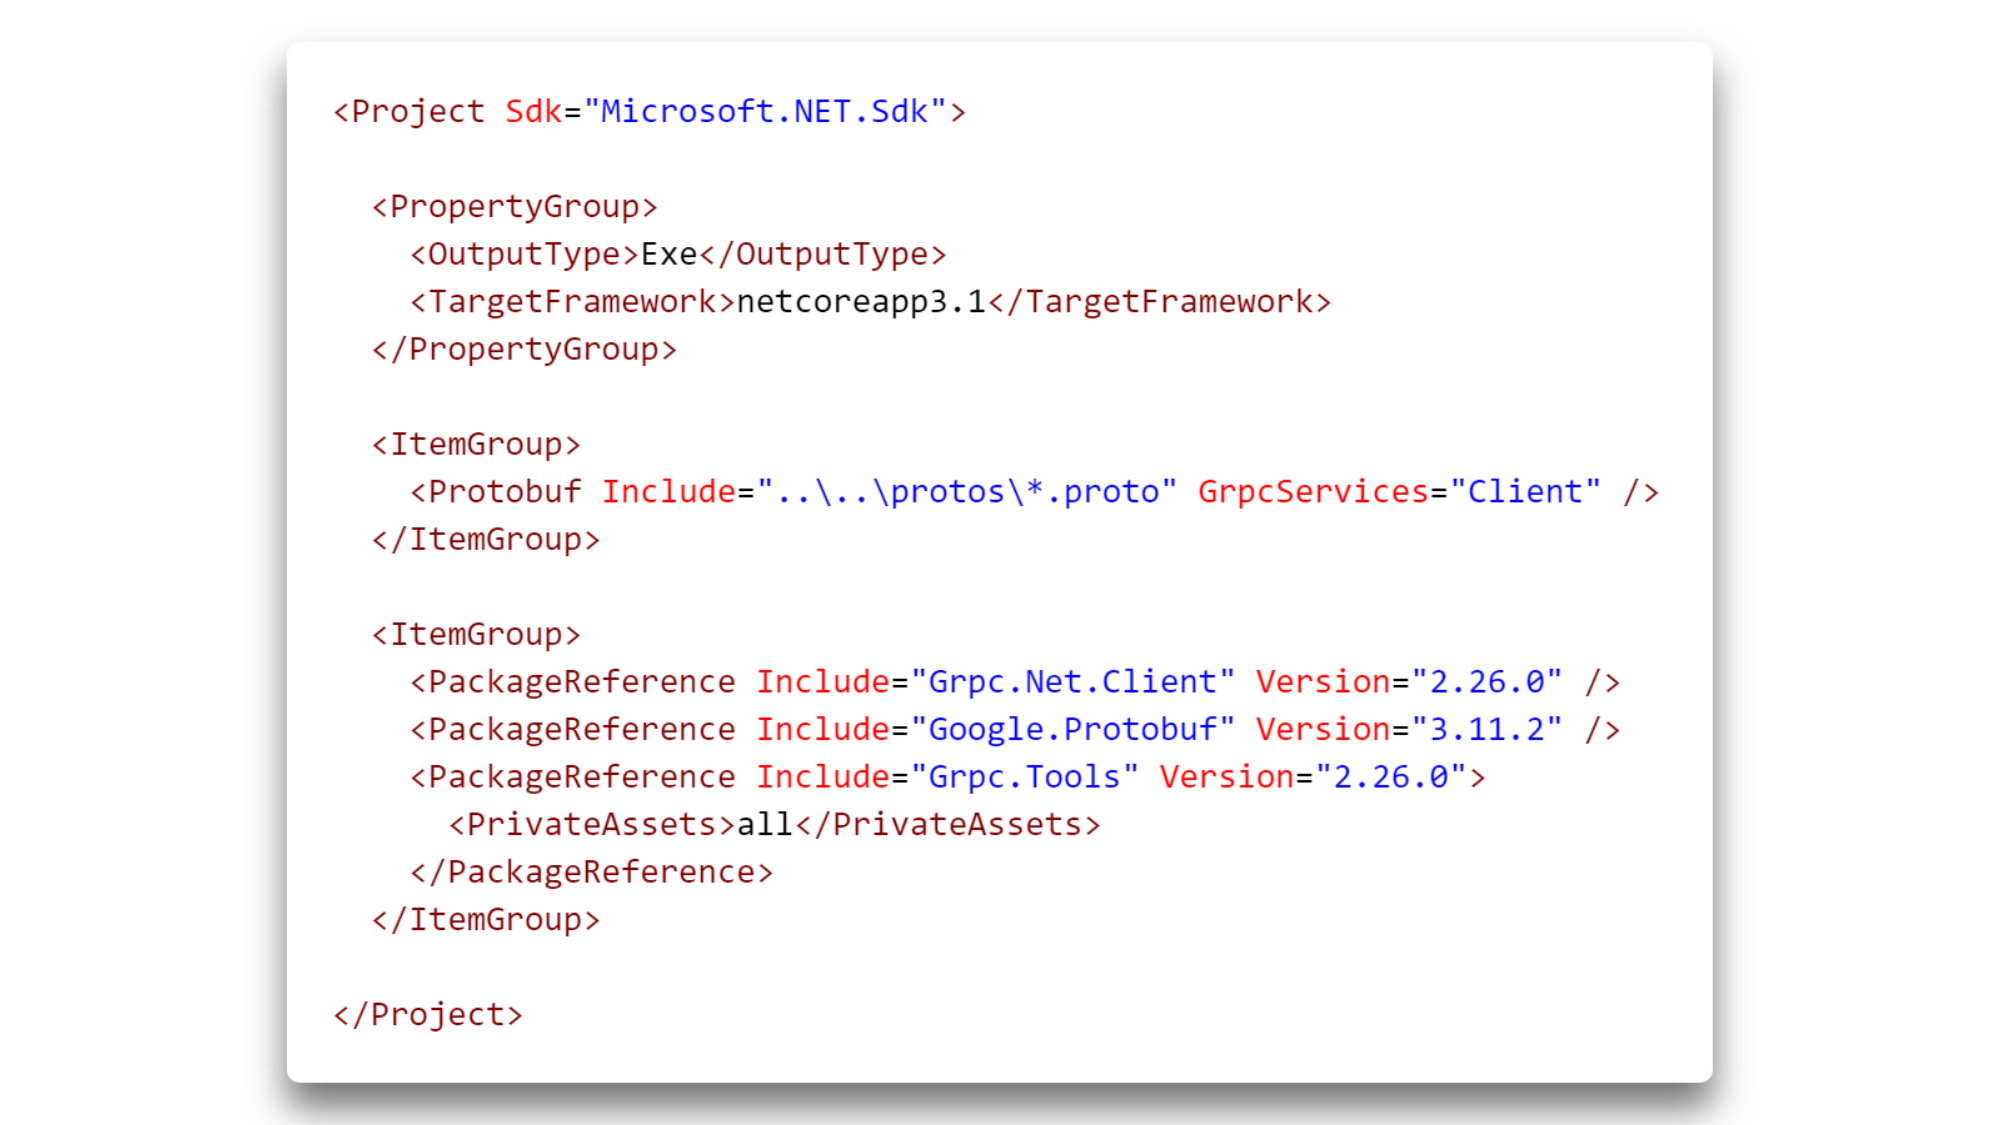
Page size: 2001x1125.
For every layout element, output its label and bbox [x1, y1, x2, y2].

picture [172, 0, 1828, 1125]
